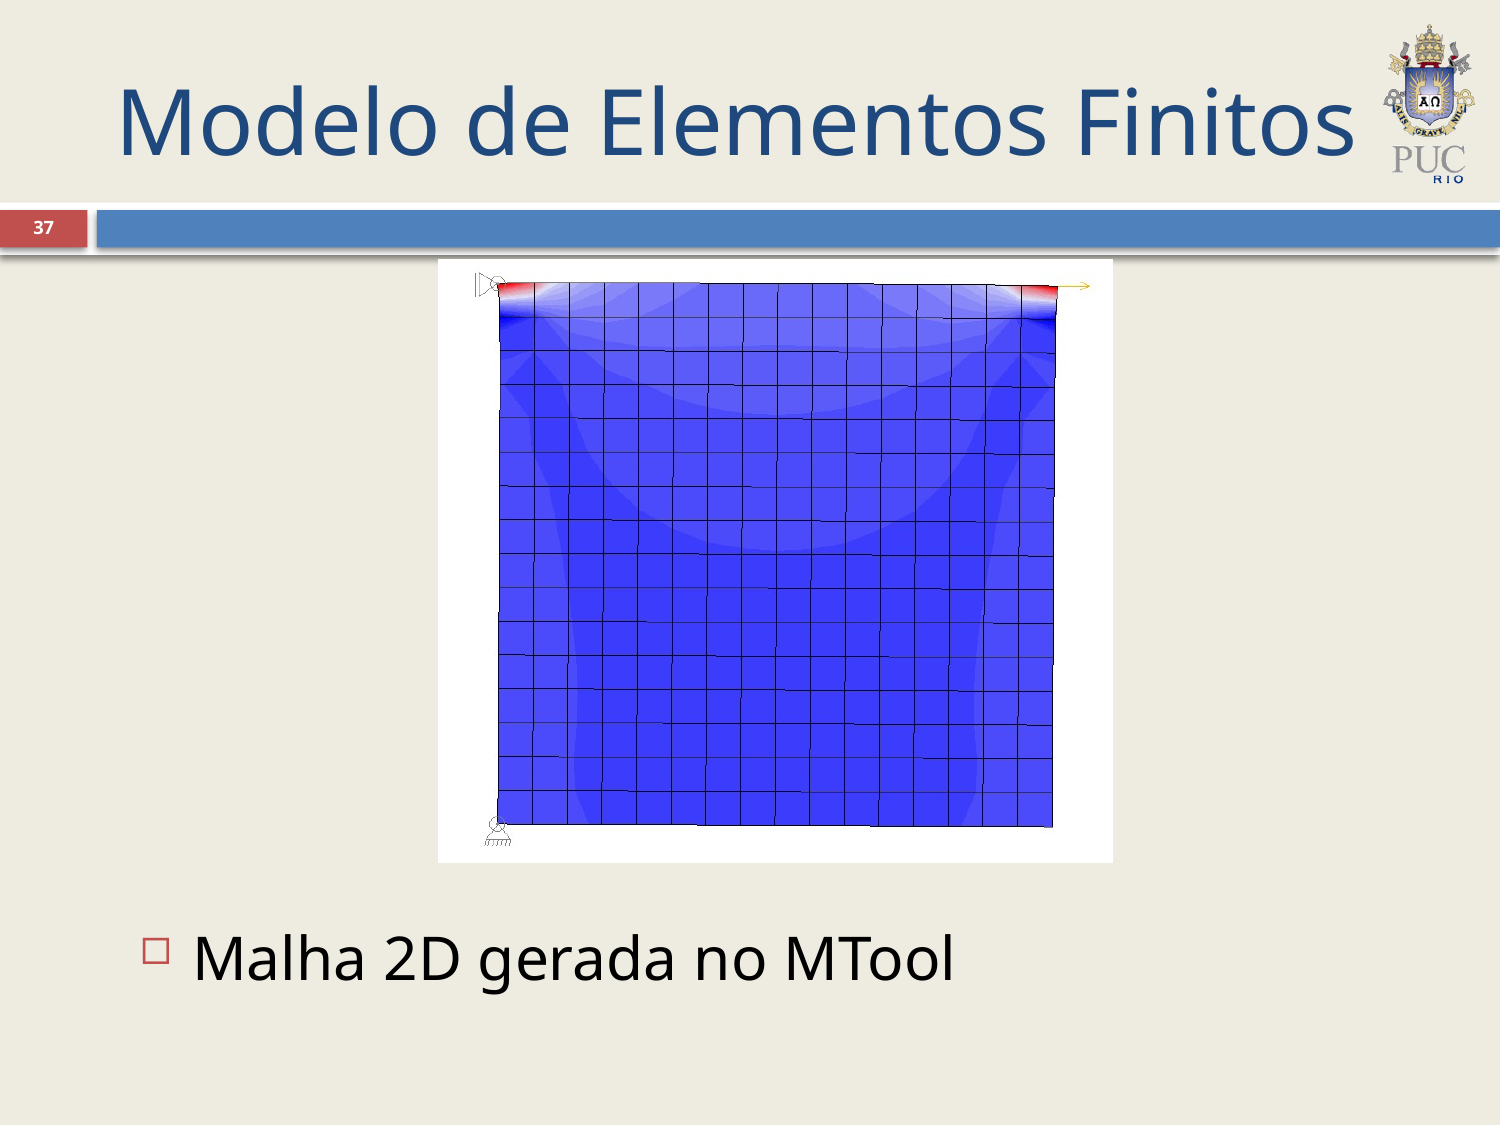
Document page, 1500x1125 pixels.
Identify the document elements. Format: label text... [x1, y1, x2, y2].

picture [438, 259, 1113, 863]
list Malha 2D gerada no MTool [125, 912, 1388, 1038]
slide_number 37 [0, 208, 88, 249]
title Modelo de Elementos Finitos [100, 37, 1438, 200]
picture [1383, 24, 1476, 185]
